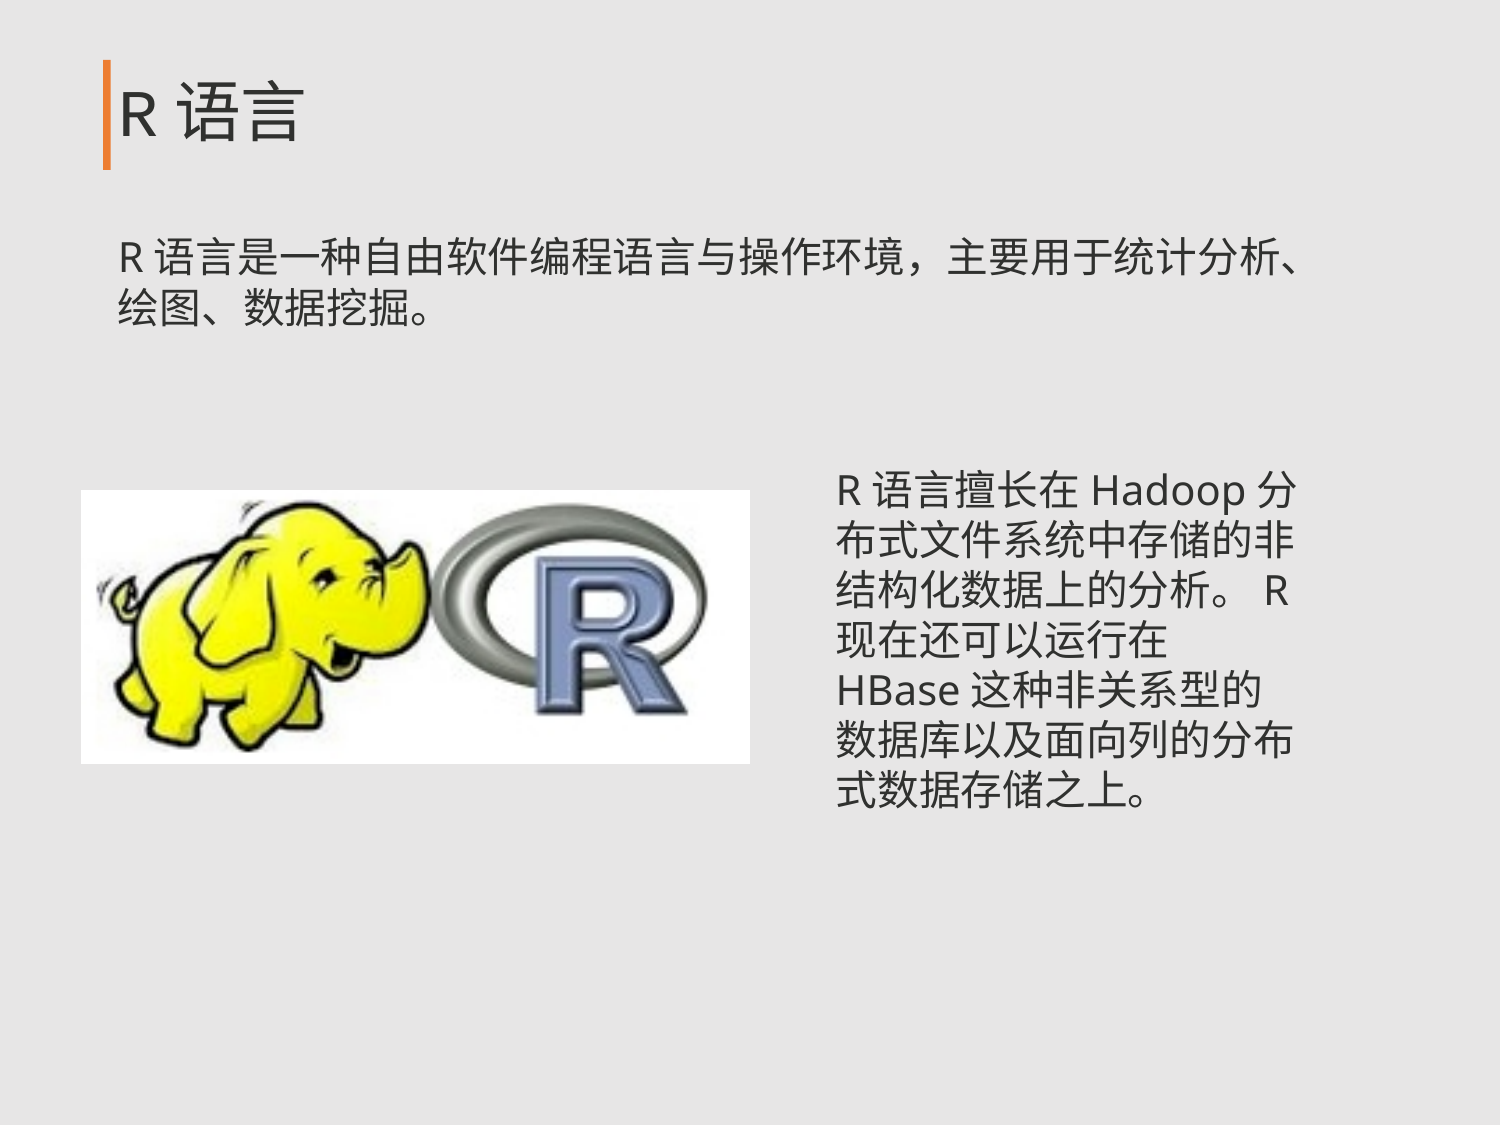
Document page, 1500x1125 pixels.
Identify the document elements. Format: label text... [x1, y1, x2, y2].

text_box R语言是一种自由软件编程语言与操作环境，主要用于统计分析、绘图、数据挖掘。 [103, 223, 1353, 339]
text_box R语言擅长在Hadoop分布式文件系统中存储的非结构化数据上的分析。R现在还可以运行在HBase这种非关系型的数据库以及面向列的分布式数据存储之上。 [820, 456, 1317, 822]
title R语言 [103, 59, 1397, 170]
picture [81, 490, 750, 764]
